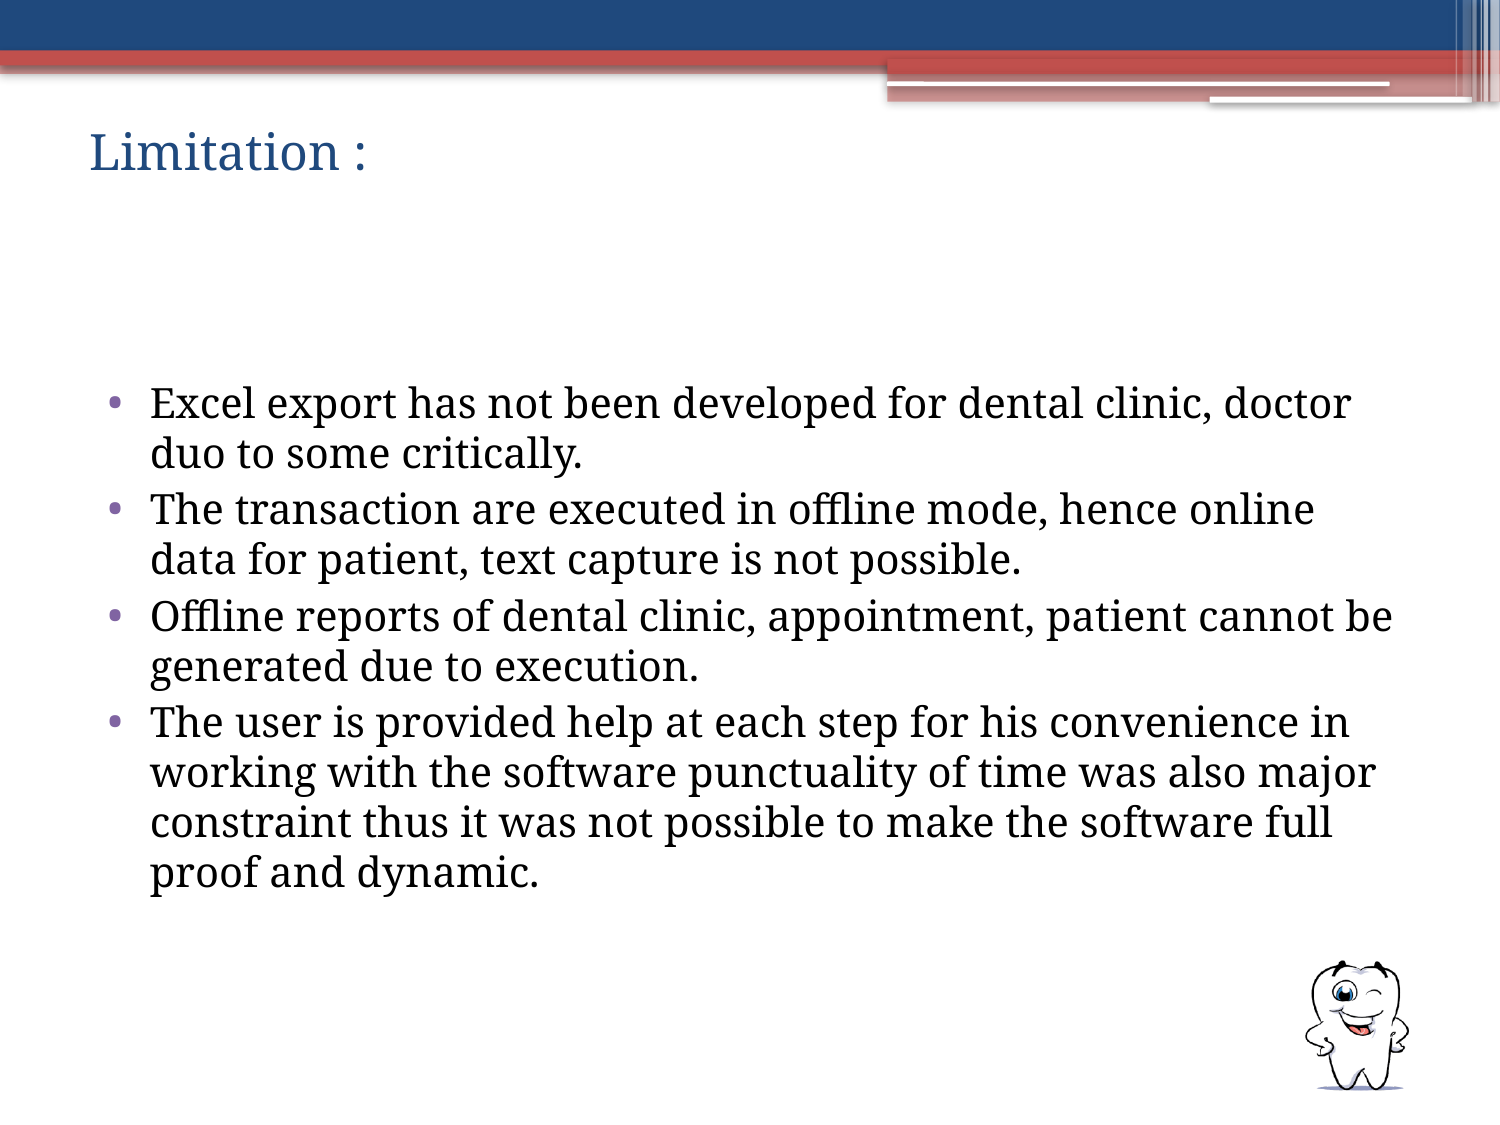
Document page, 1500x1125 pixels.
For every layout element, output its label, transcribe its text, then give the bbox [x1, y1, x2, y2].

list Excel export has not been developed for dental clinic, doctor duo to some critically. The transaction are executed in offline mode, hence online data for patient, text capture is not possible. Offline reports of dental clinic, appointment, patient cannot be generated due to execution. The user is provided help at each step for his convenience in working with the software punctuality of time was also major constraint thus it was not possible to make the software full proof and dynamic. [75, 368, 1425, 1079]
title Limitation : [75, 99, 1425, 200]
picture [1262, 934, 1454, 1125]
